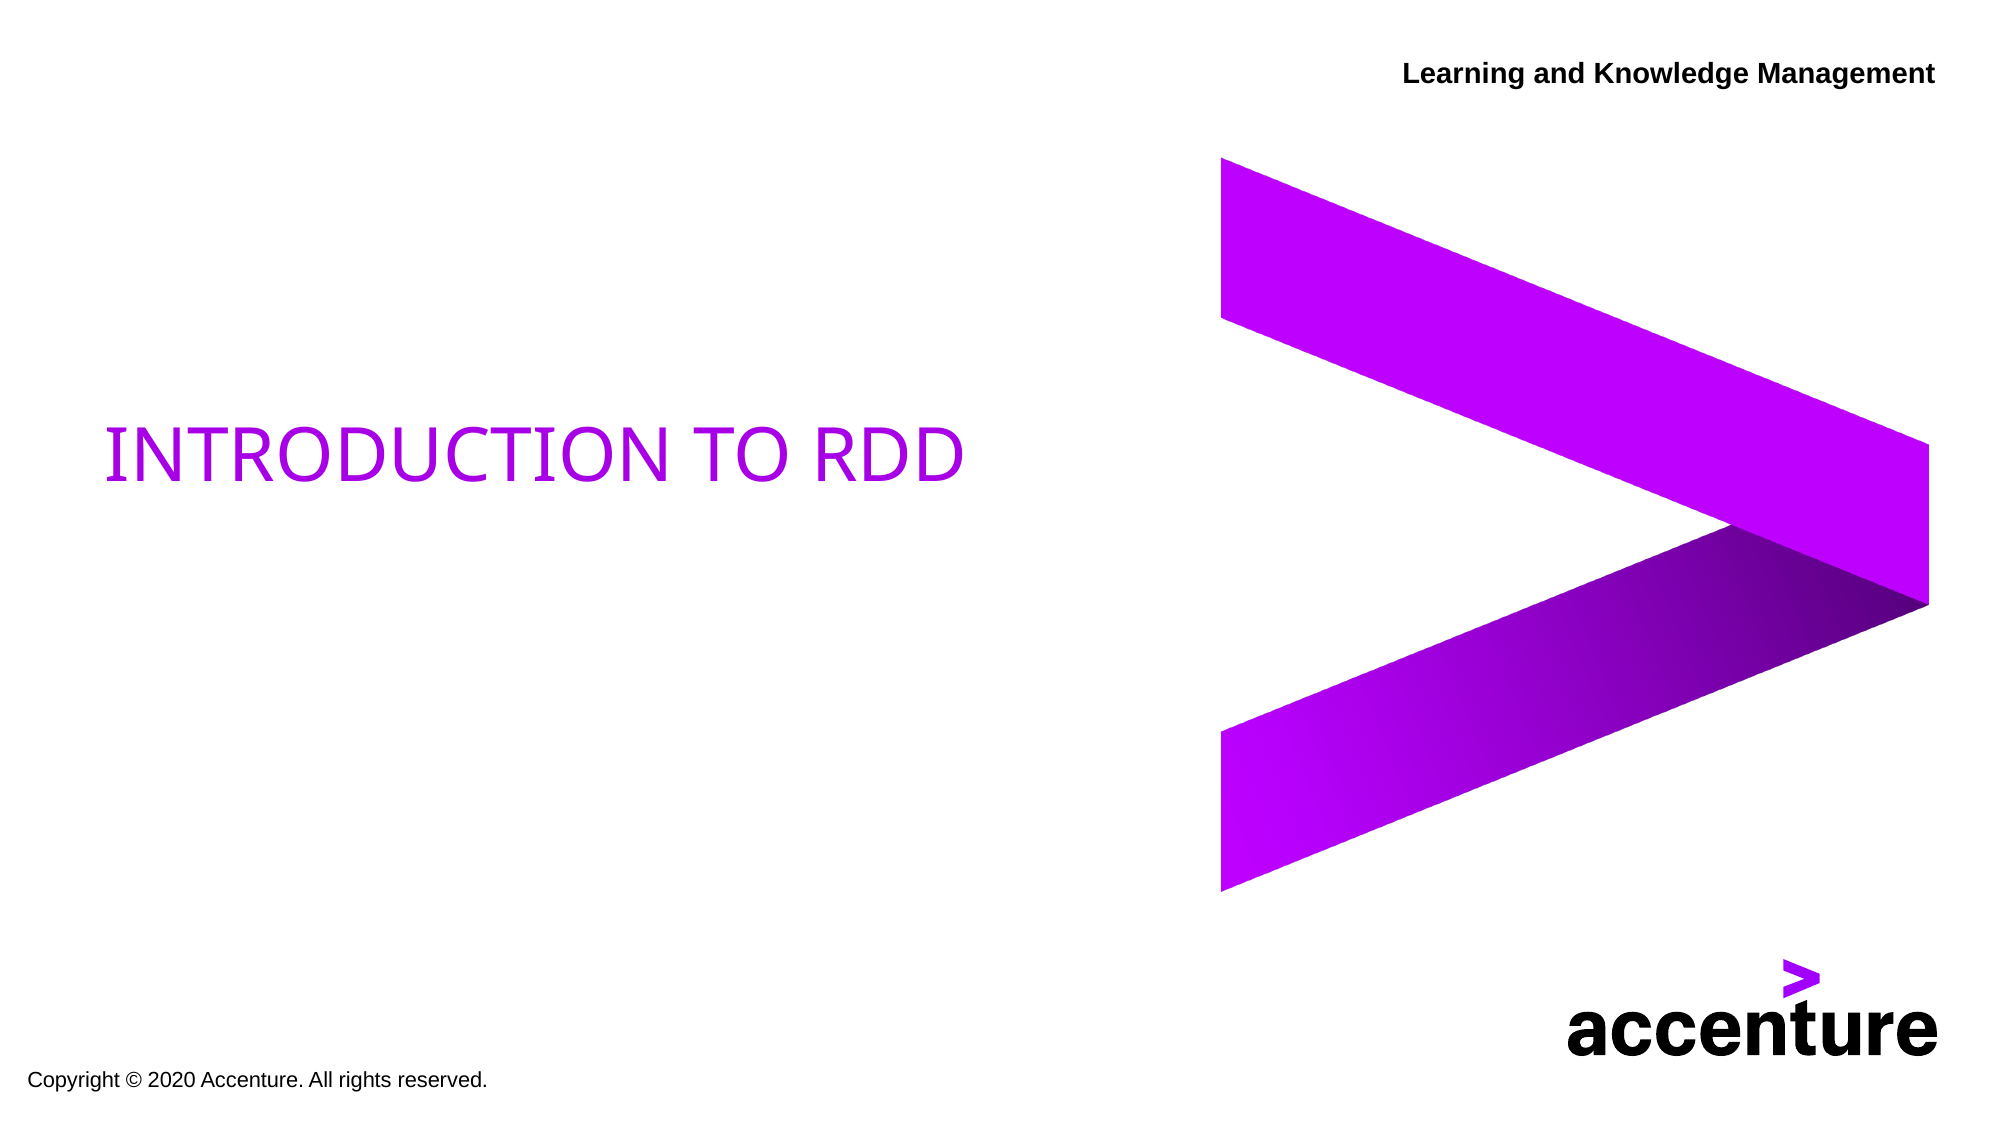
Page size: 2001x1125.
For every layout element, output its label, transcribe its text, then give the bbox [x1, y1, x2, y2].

picture [1221, 153, 1929, 896]
list Introduction to RDD [89, 423, 1066, 901]
